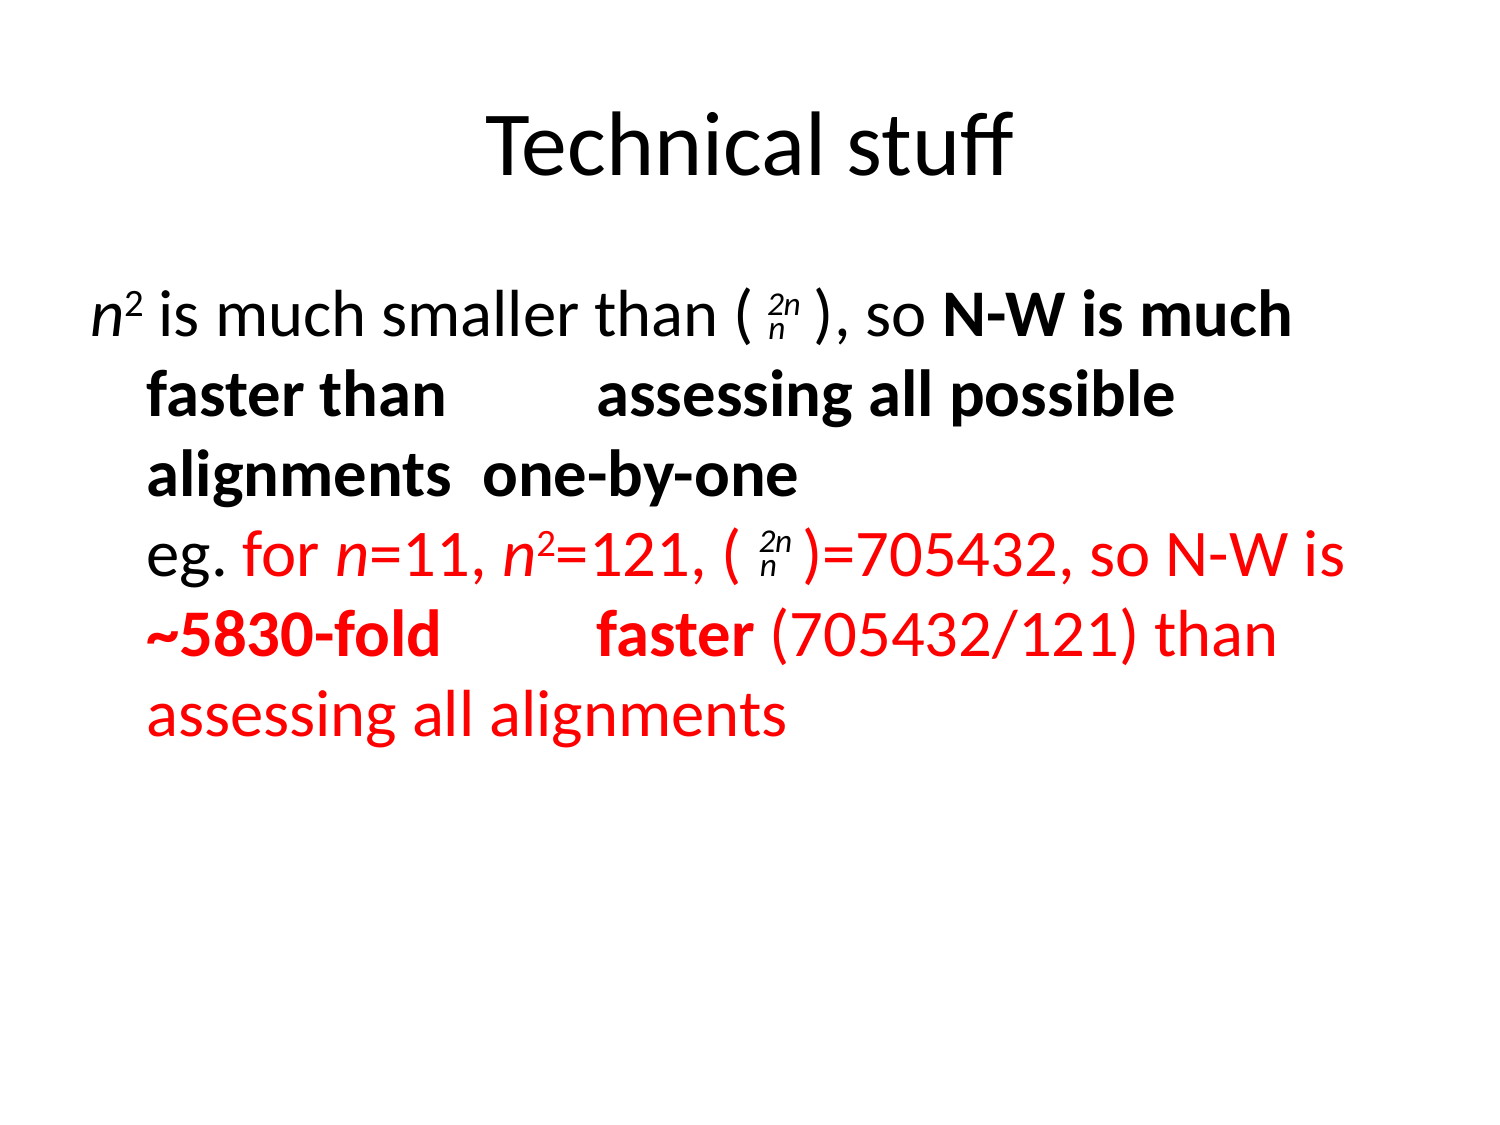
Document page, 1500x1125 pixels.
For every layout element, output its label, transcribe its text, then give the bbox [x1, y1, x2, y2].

title Technical stuff [75, 45, 1425, 233]
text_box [743, 511, 811, 606]
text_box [751, 274, 820, 370]
list n2 is much smaller than ( ), so N-W is much faster than assessing all possible alignments one-by-one eg. for n=11, n2=121, ( )=705432, so N-W is ~5830-fold faster (705432/121) than assessing all alignments [75, 262, 1425, 1005]
